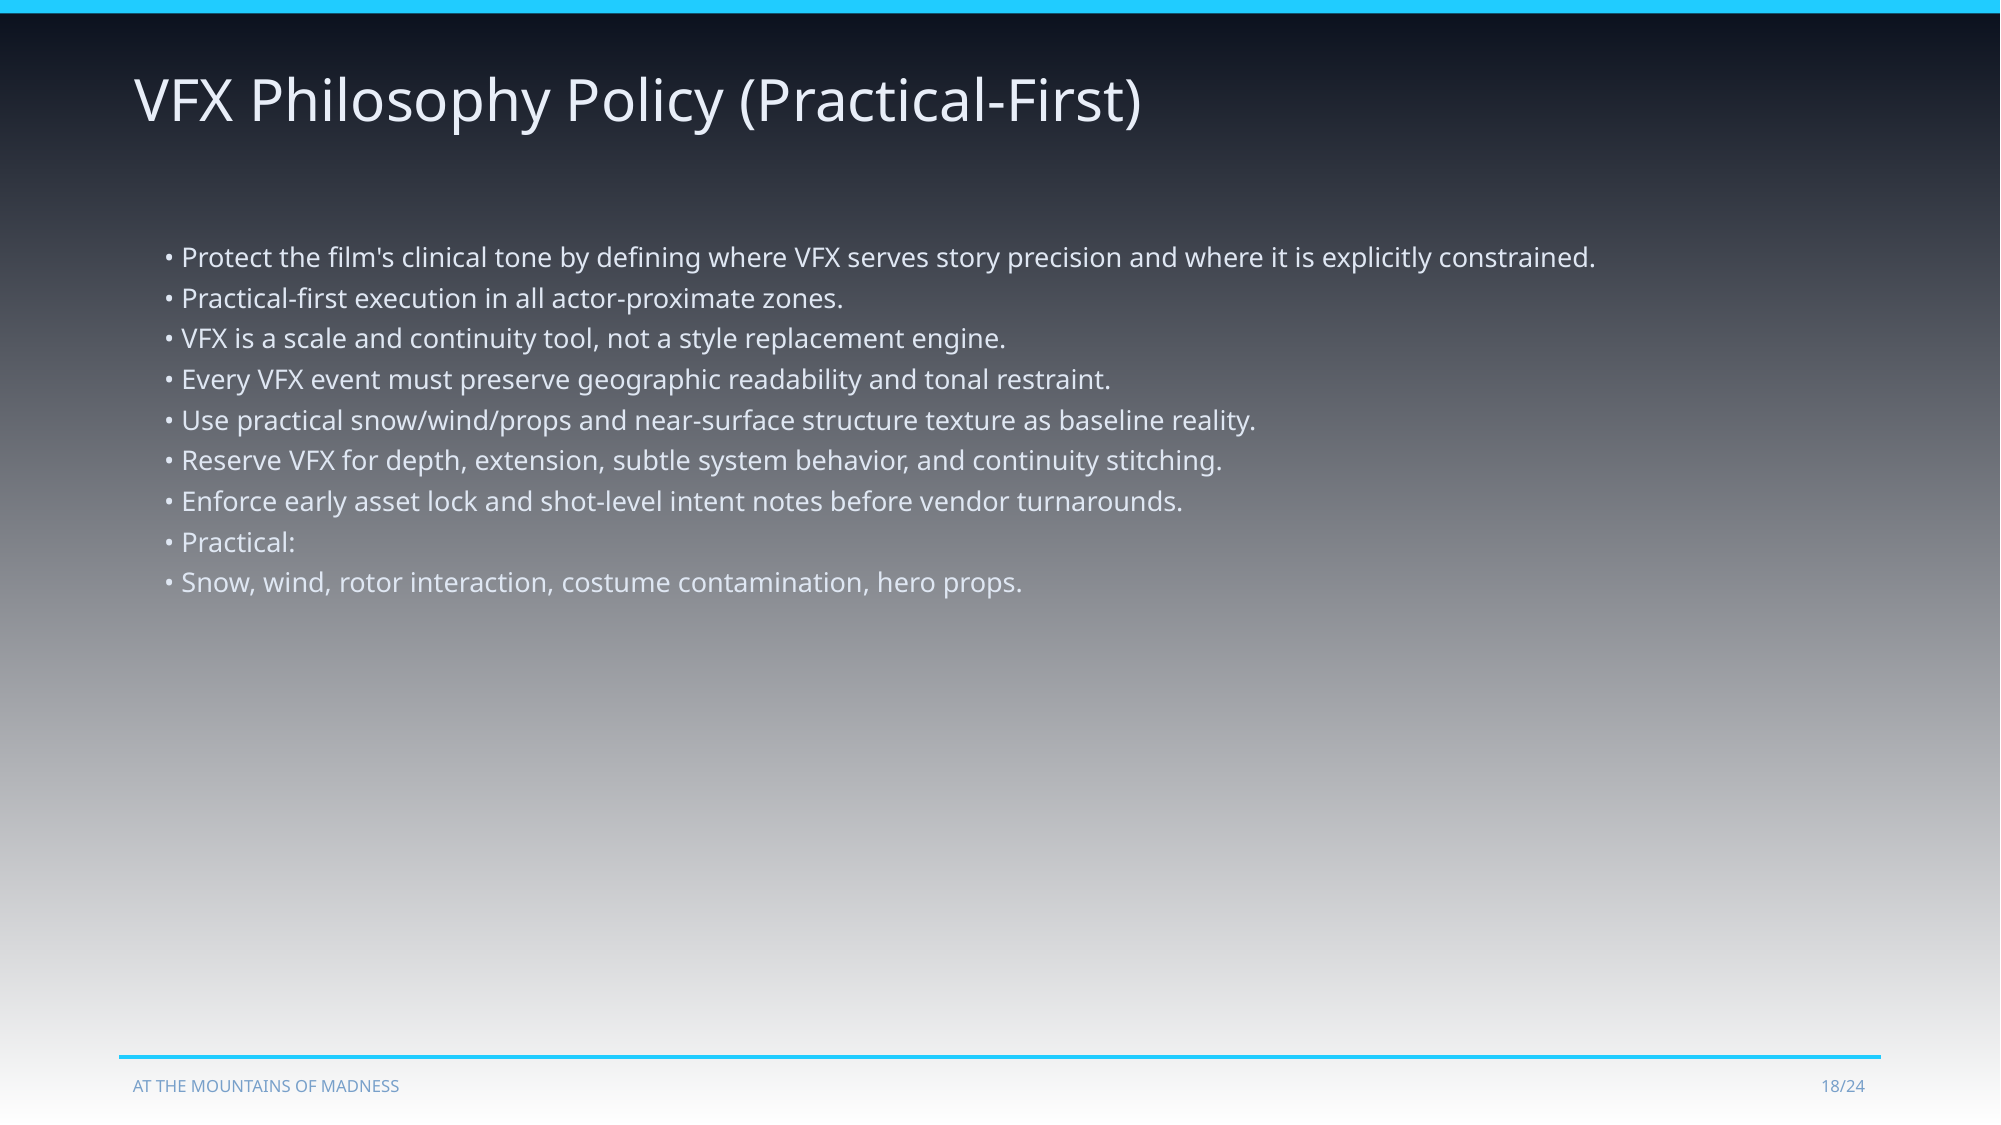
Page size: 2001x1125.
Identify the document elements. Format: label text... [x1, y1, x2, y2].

text_box 18/24 [1806, 1068, 1881, 1104]
text_box • Protect the film's clinical tone by defining where VFX serves story precision and where it is explicitly constrained. • Practical-first execution in all actor-proximate zones. • VFX is a scale and continuity tool, not a style replacement engine. • Every VFX event must preserve geographic readability and tonal restraint. • Use practical snow/wind/props and near-surface structure texture as baseline reality. • Reserve VFX for depth, extension, subtle system behavior, and continuity stitching. • Enforce early asset lock and shot-level intent notes before vendor turnarounds. • Practical: • Snow, wind, rotor interaction, costume contamination, hero props. [159, 236, 1840, 608]
text_box [0, 14, 2000, 1125]
text_box AT THE MOUNTAINS OF MADNESS [118, 1068, 415, 1104]
text_box VFX Philosophy Policy (Practical-First) [120, 56, 1880, 143]
text_box [0, 0, 2000, 14]
text_box [119, 1055, 1881, 1059]
